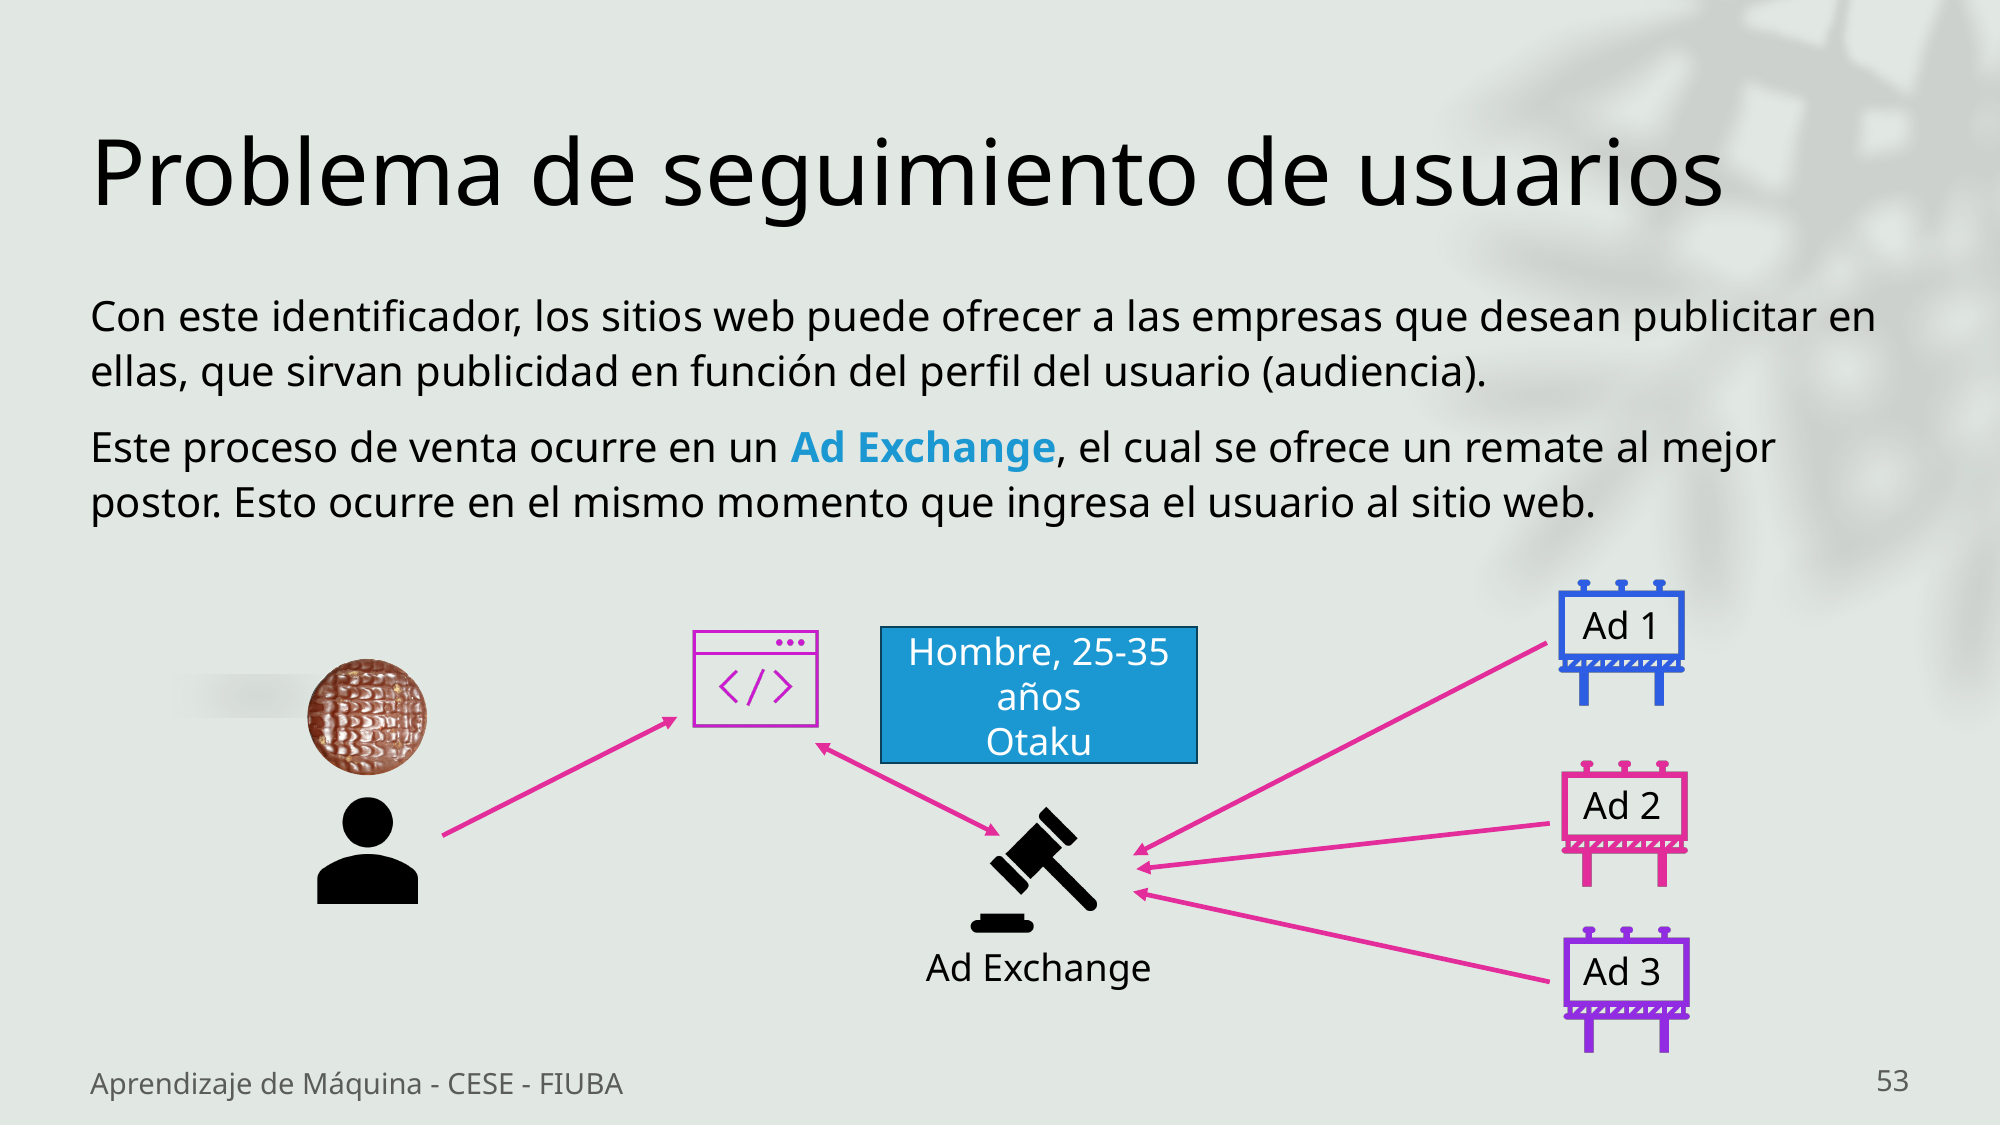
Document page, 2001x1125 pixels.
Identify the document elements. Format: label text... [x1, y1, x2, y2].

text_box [442, 716, 678, 836]
title Problema de seguimiento de usuarios [75, 60, 1863, 277]
text_box Ad Exchange [911, 936, 1168, 996]
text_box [1136, 823, 1550, 870]
picture [1551, 914, 1702, 1065]
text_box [1132, 642, 1547, 856]
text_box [815, 743, 1000, 836]
picture [1549, 748, 1700, 899]
list Con este identificador, los sitios web puede ofrecer a las empresas que desean publicitar en ellas, que sirvan publicidad en función del perfil del usuario (audiencia). Este proceso de venta ocurre en un Ad Exchange, el cual se ofrece un remate al mejor postor. Esto ocurre en el mismo momento que ingresa el usuario al sitio web. [75, 277, 1925, 1009]
footer Aprendizaje de Máquina - CESE - FIUBA [75, 1052, 751, 1113]
slide_number 53 [1474, 1052, 1925, 1113]
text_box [1132, 891, 1550, 982]
picture [1546, 567, 1697, 718]
text_box Hombre, 25-35 años Otaku [880, 626, 1198, 764]
picture [680, 603, 831, 754]
picture [958, 794, 1109, 945]
picture [292, 658, 443, 926]
